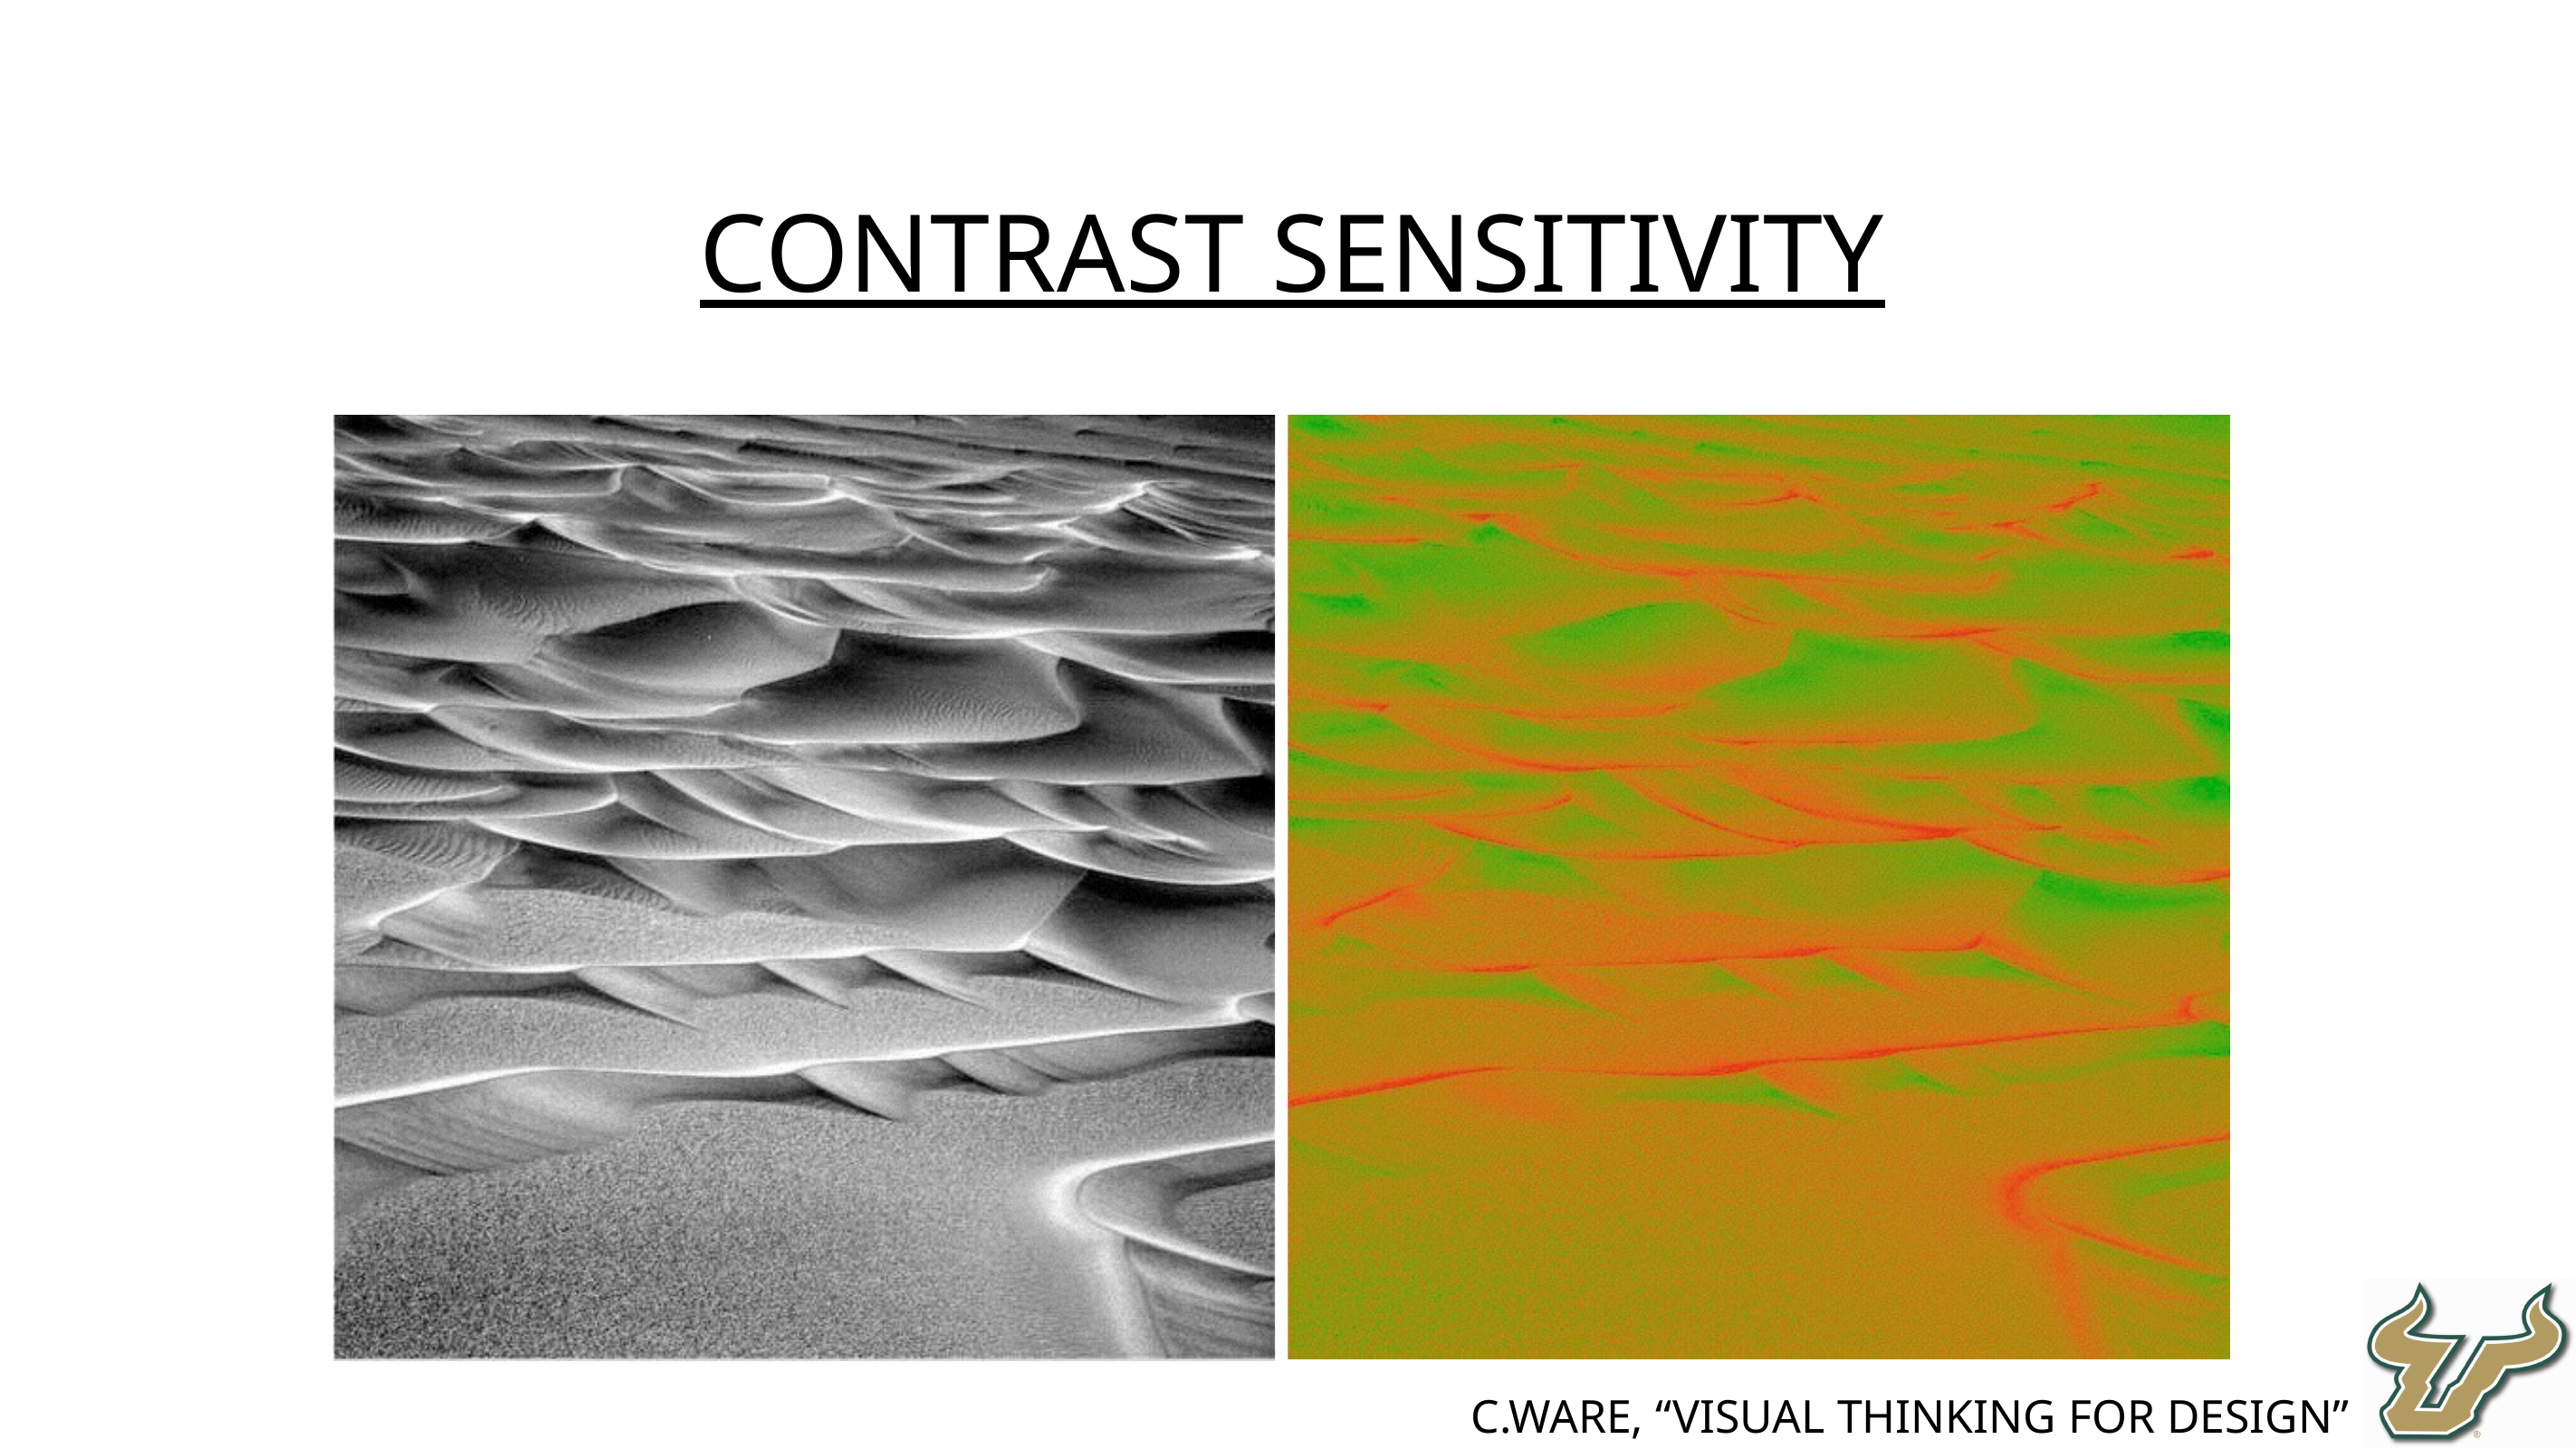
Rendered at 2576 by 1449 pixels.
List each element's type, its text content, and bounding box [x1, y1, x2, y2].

text_box [1288, 415, 2230, 1359]
picture [2363, 1278, 2576, 1448]
list Contrast Sensitivity [473, 175, 2103, 340]
list C.Ware, “Visual Thinking for Design” [1004, 1380, 2363, 1449]
text_box [333, 415, 1276, 1361]
